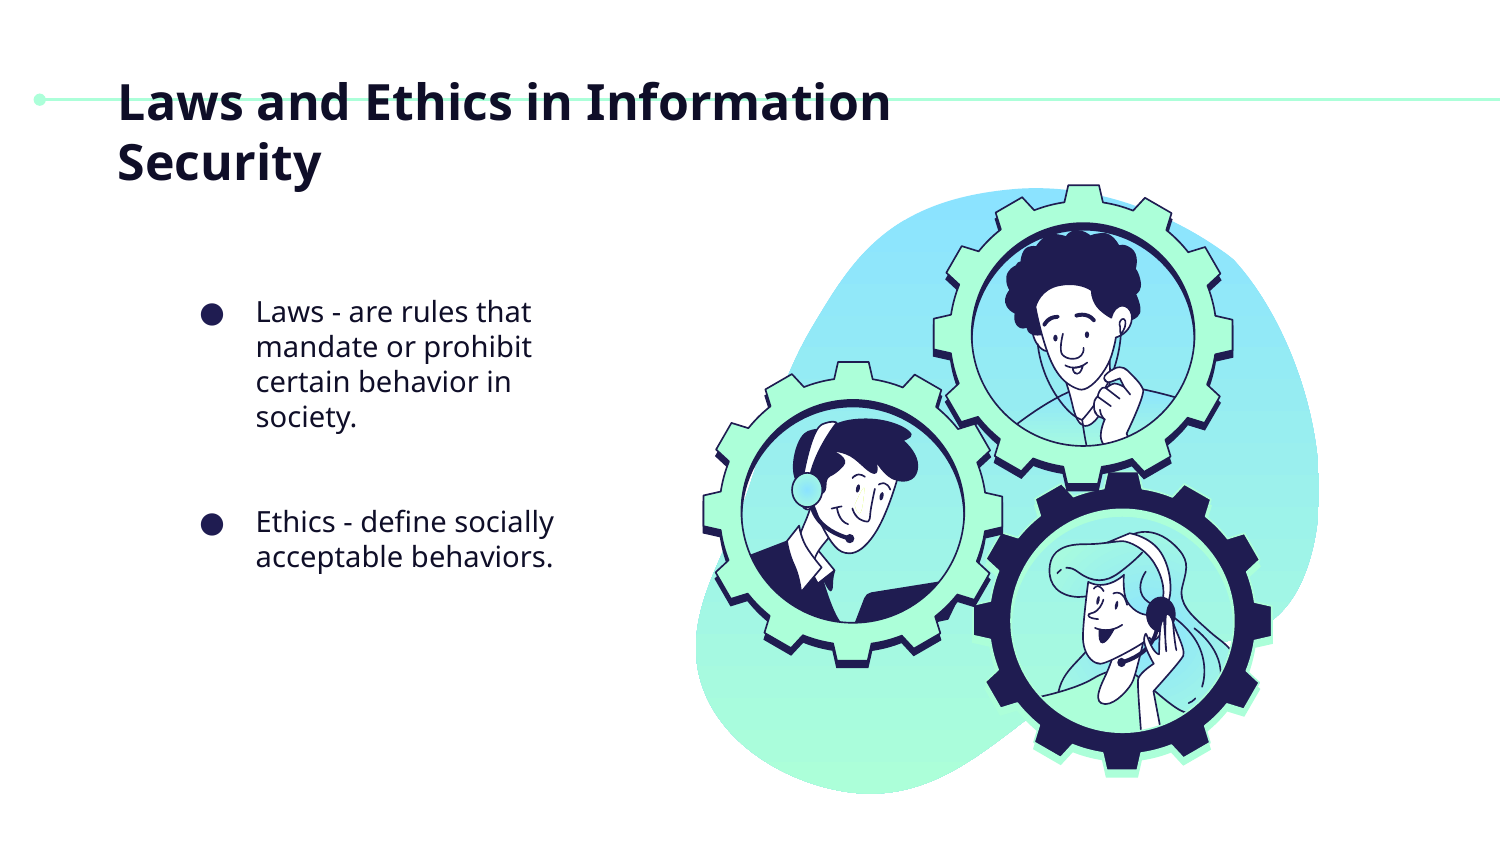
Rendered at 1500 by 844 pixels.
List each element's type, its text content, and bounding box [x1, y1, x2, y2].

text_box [690, 184, 1343, 794]
title Laws and Ethics in Information Security [102, 55, 1101, 144]
list Laws - are rules that mandate or prohibit certain behavior in society. Ethics - define socially acceptable behaviors. [165, 278, 616, 661]
